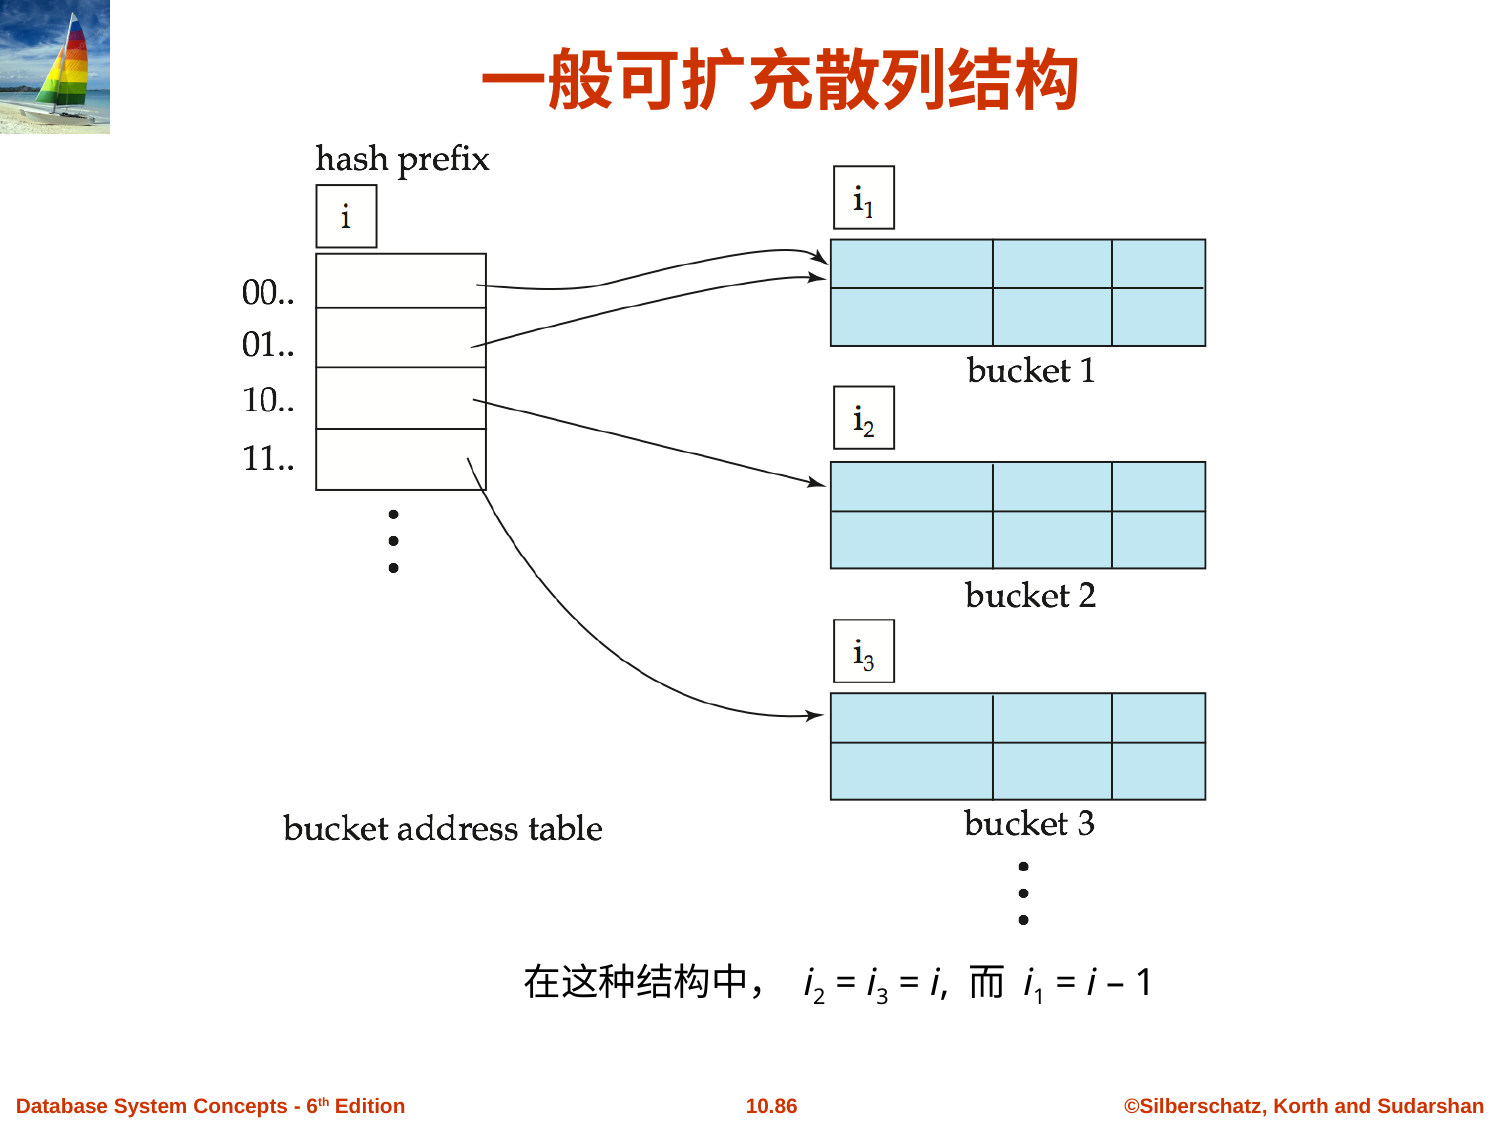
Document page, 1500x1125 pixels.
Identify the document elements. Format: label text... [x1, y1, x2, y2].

text_box 在这种结构中， i2 = i3 = i, 而 i1 = i – 1 [225, 950, 1454, 1017]
title 一般可扩充散列结构 [126, 25, 1451, 126]
picture [241, 138, 1208, 933]
picture [0, 0, 110, 134]
